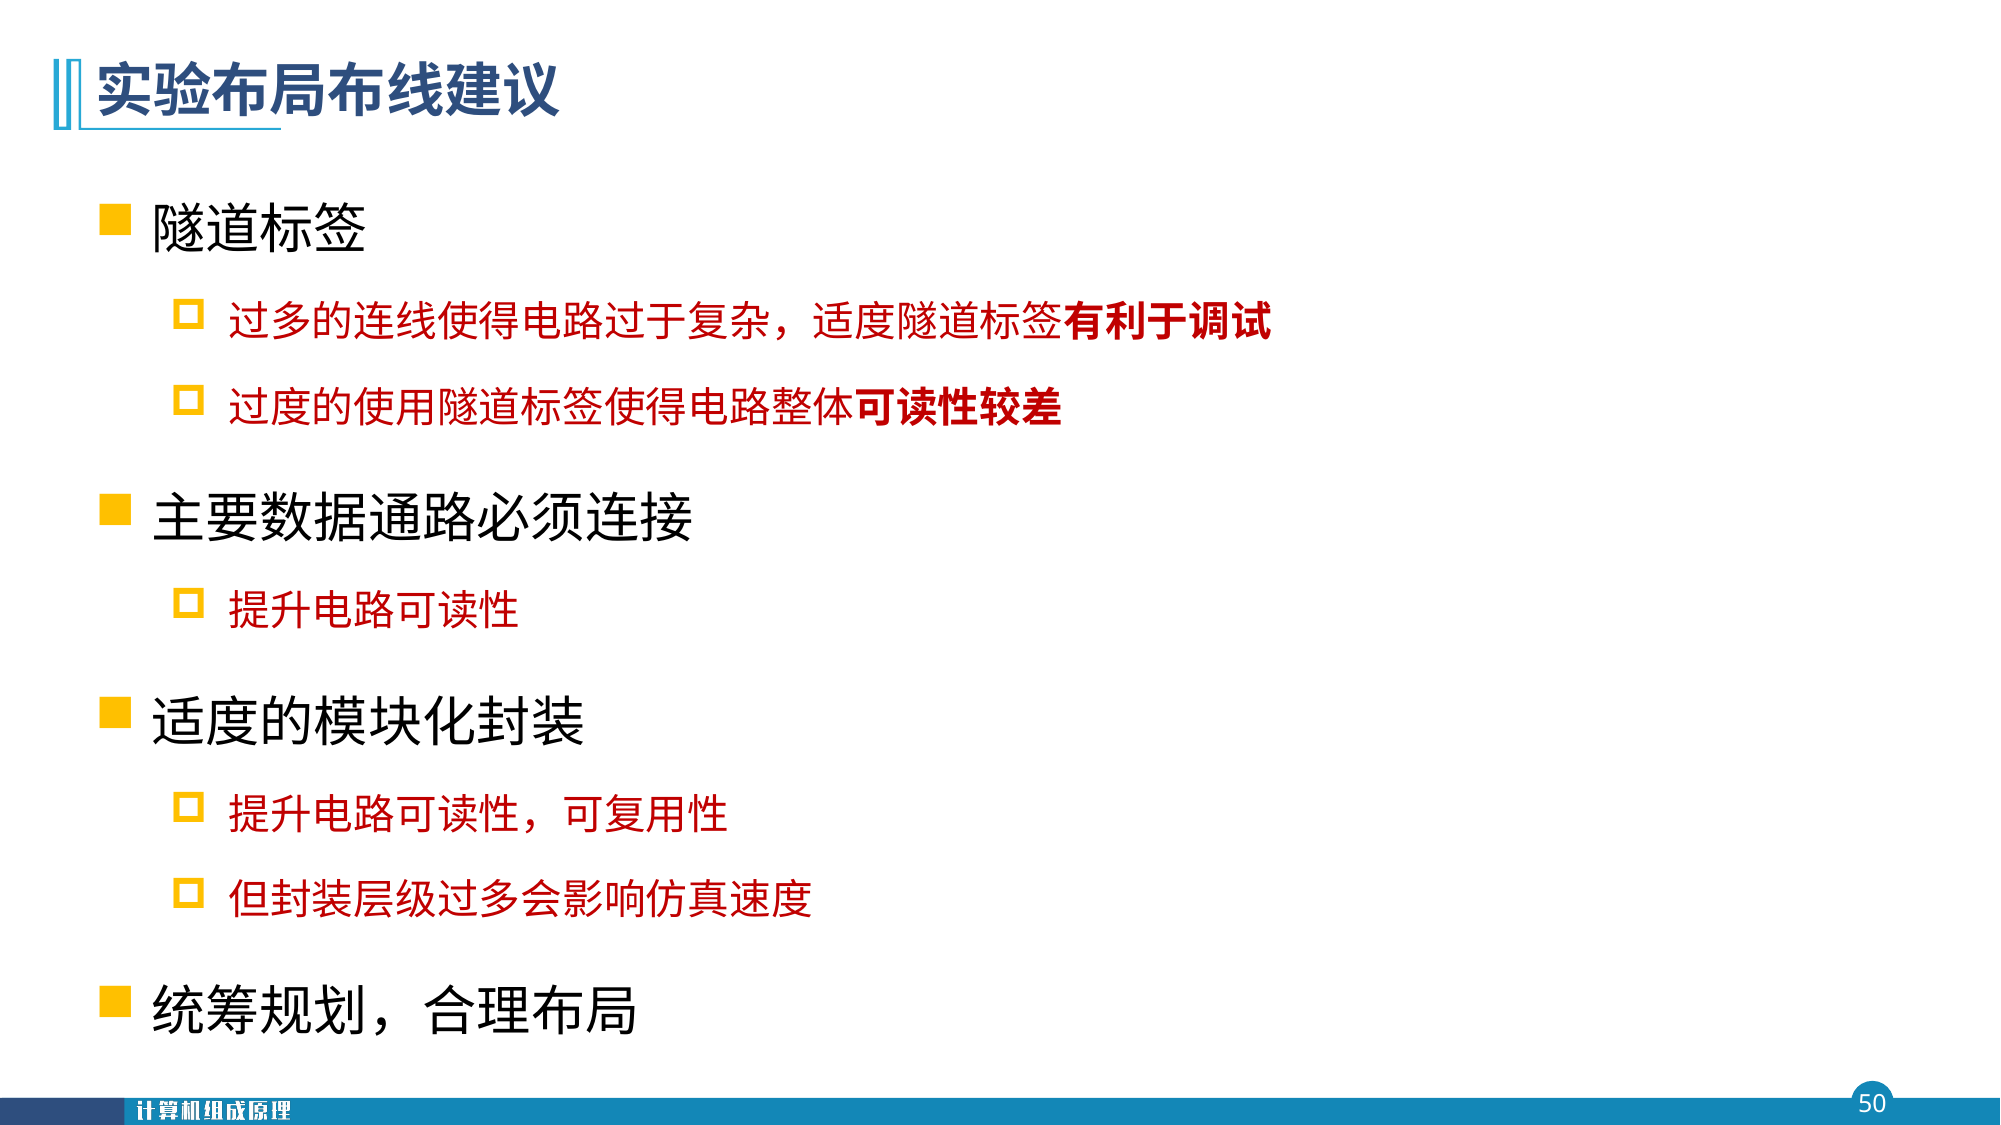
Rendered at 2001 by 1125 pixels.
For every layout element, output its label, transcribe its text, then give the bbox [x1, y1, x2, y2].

title 实验布局布线建议 [80, 42, 1805, 144]
list 隧道标签 过多的连线使得电路过于复杂，适度隧道标签有利于调试 过度的使用隧道标签使得电路整体可读性较差 主要数据通路必须连接 提升电路可读性 适度的模块化封装 提升电路可读性，可复用性 但封装层级过多会影响仿真速度 统筹规划，合理布局 [80, 154, 1805, 1080]
